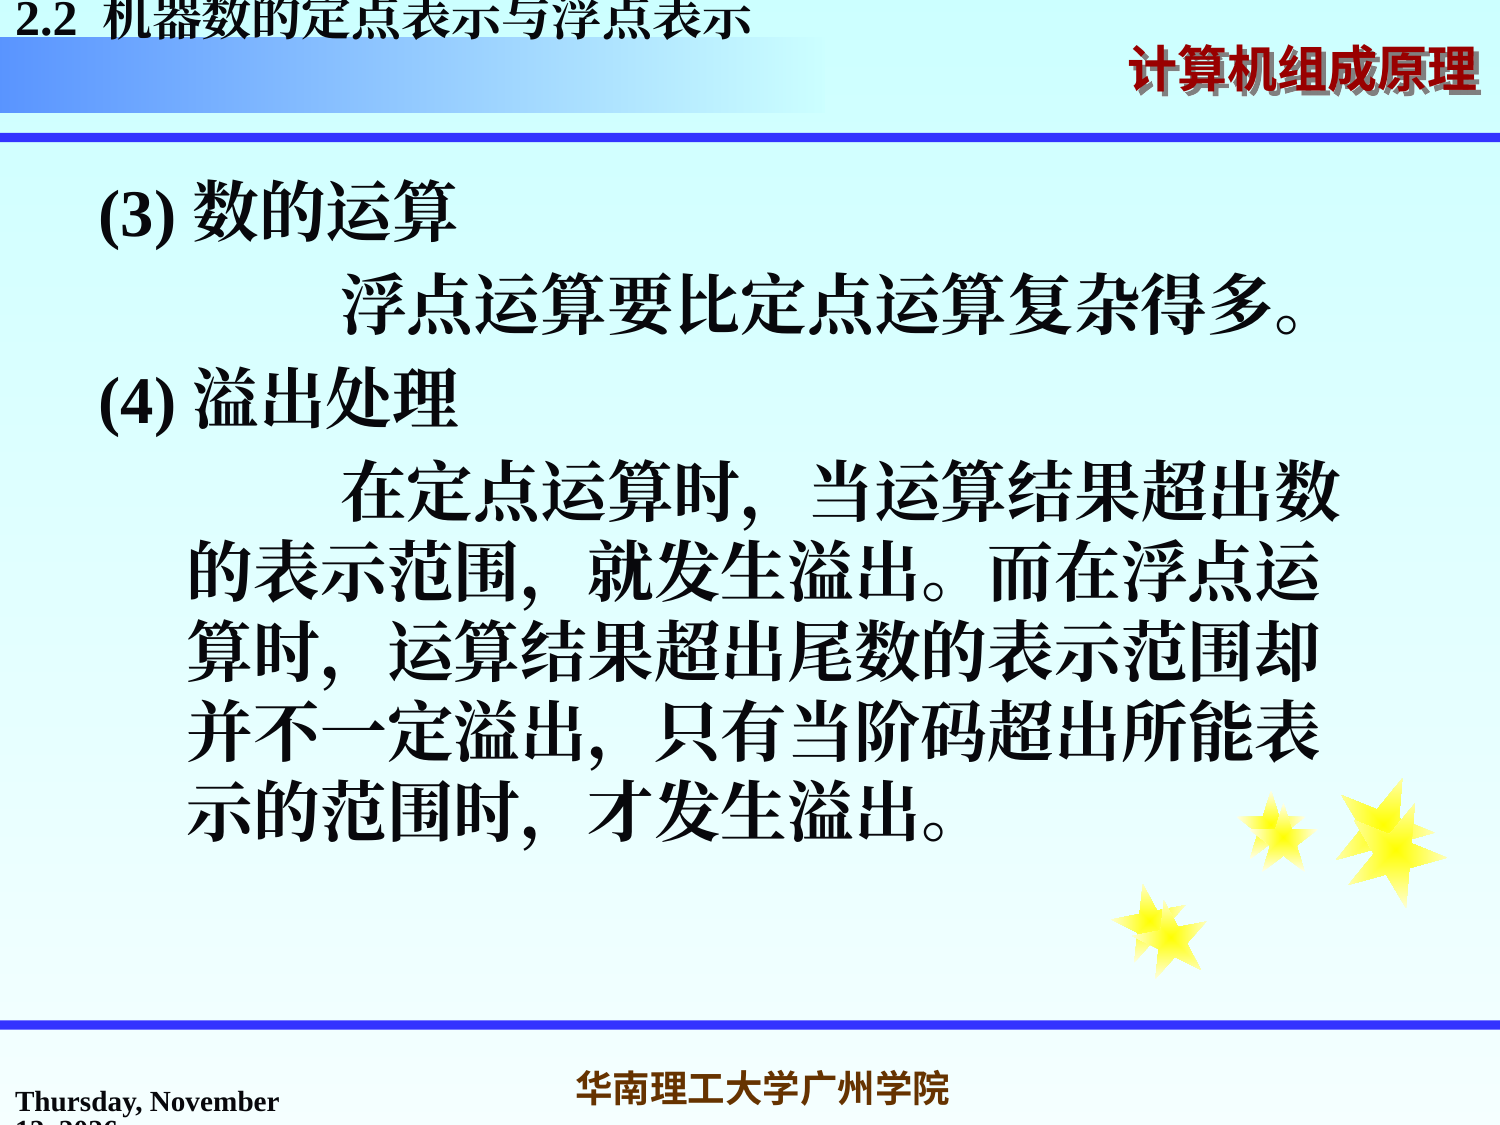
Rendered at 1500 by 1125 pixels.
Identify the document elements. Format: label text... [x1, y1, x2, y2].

list (3)数的运算 浮点运算要比定点运算复杂得多。 (4)溢出处理 在定点运算时，当运算结果超出数的表示范围，就发生溢出。而在浮点运算时，运算结果超出尾数的表示范围却并不一定溢出，只有当阶码超出所能表示的范围时，才发生溢出。 [50, 162, 1400, 991]
title 2.2 机器数的定点表示与浮点表示 [0, 37, 825, 113]
footer 华南理工大学广州学院 [525, 1050, 1000, 1125]
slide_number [0, 1050, 313, 1125]
